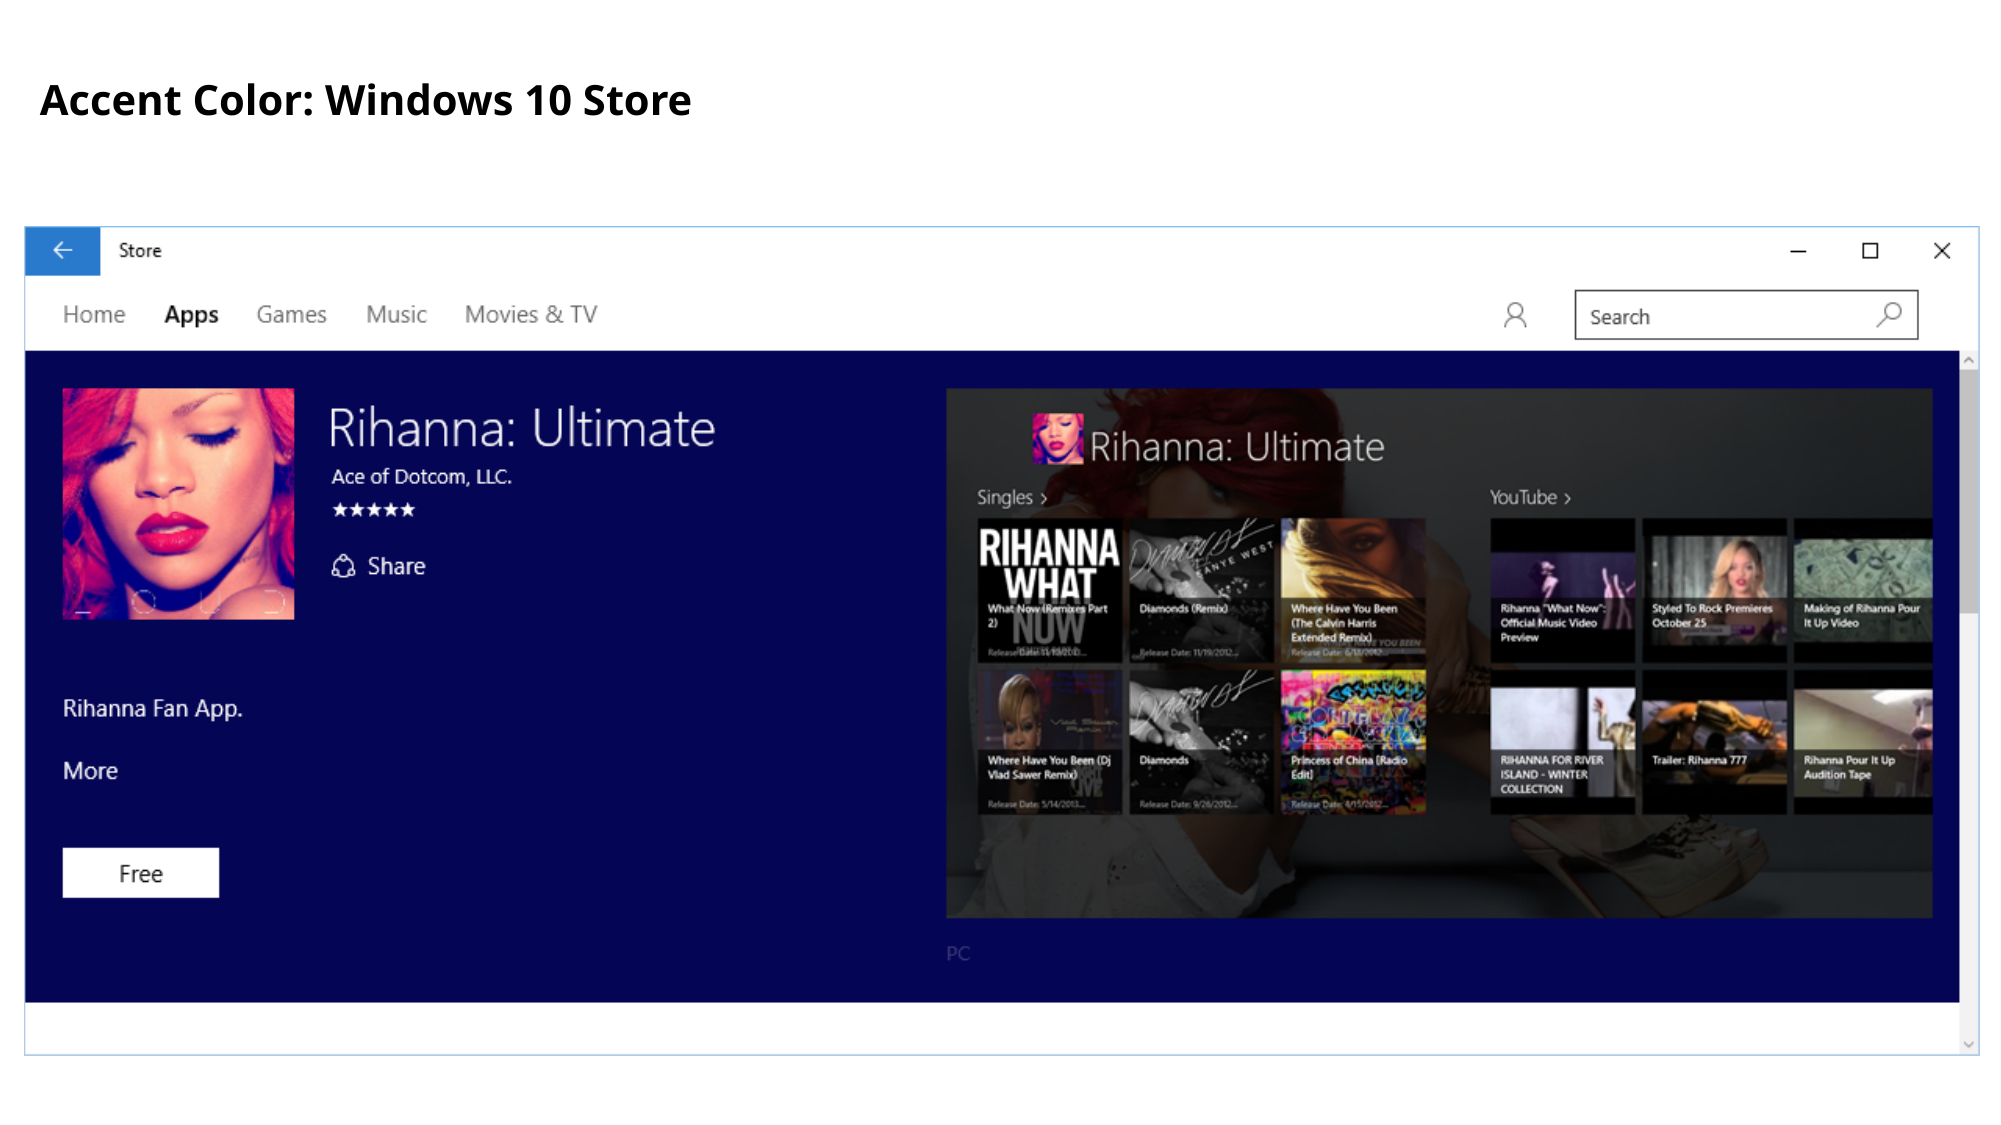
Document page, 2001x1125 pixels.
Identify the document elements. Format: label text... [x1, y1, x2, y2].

title Accent Color: Windows 10 Store [24, 28, 1975, 169]
picture [24, 226, 1980, 1056]
